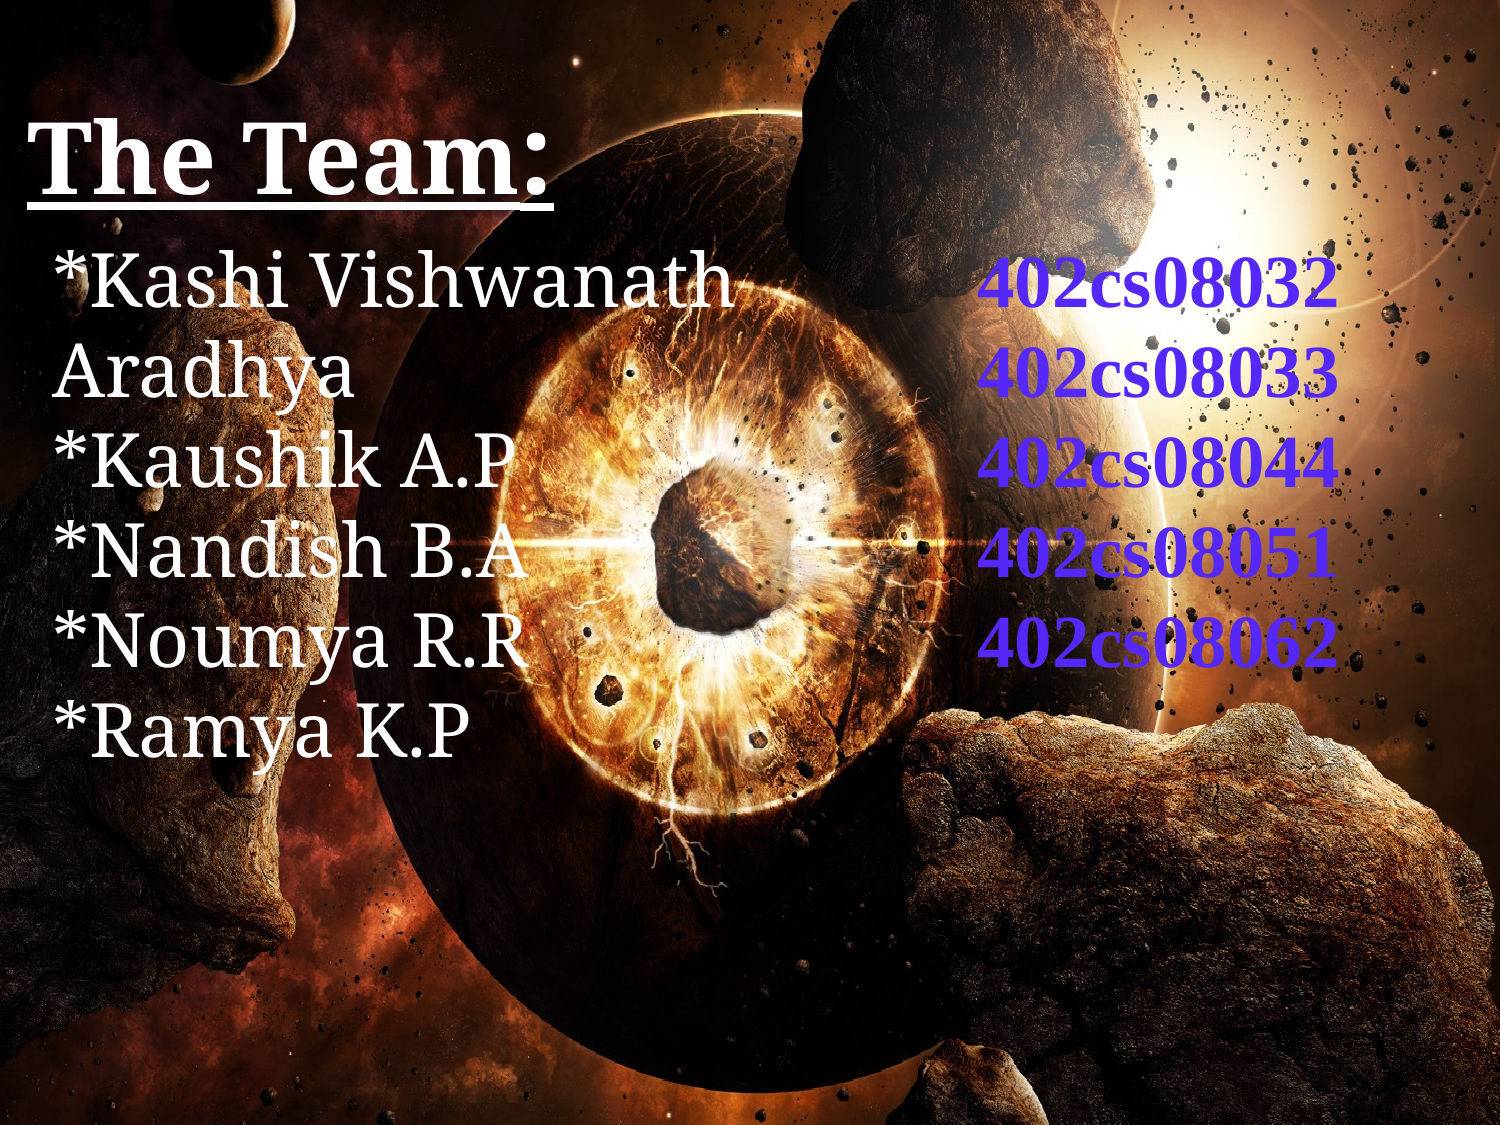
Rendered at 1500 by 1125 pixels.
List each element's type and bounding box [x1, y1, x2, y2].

list [0, 0, 1500, 1125]
